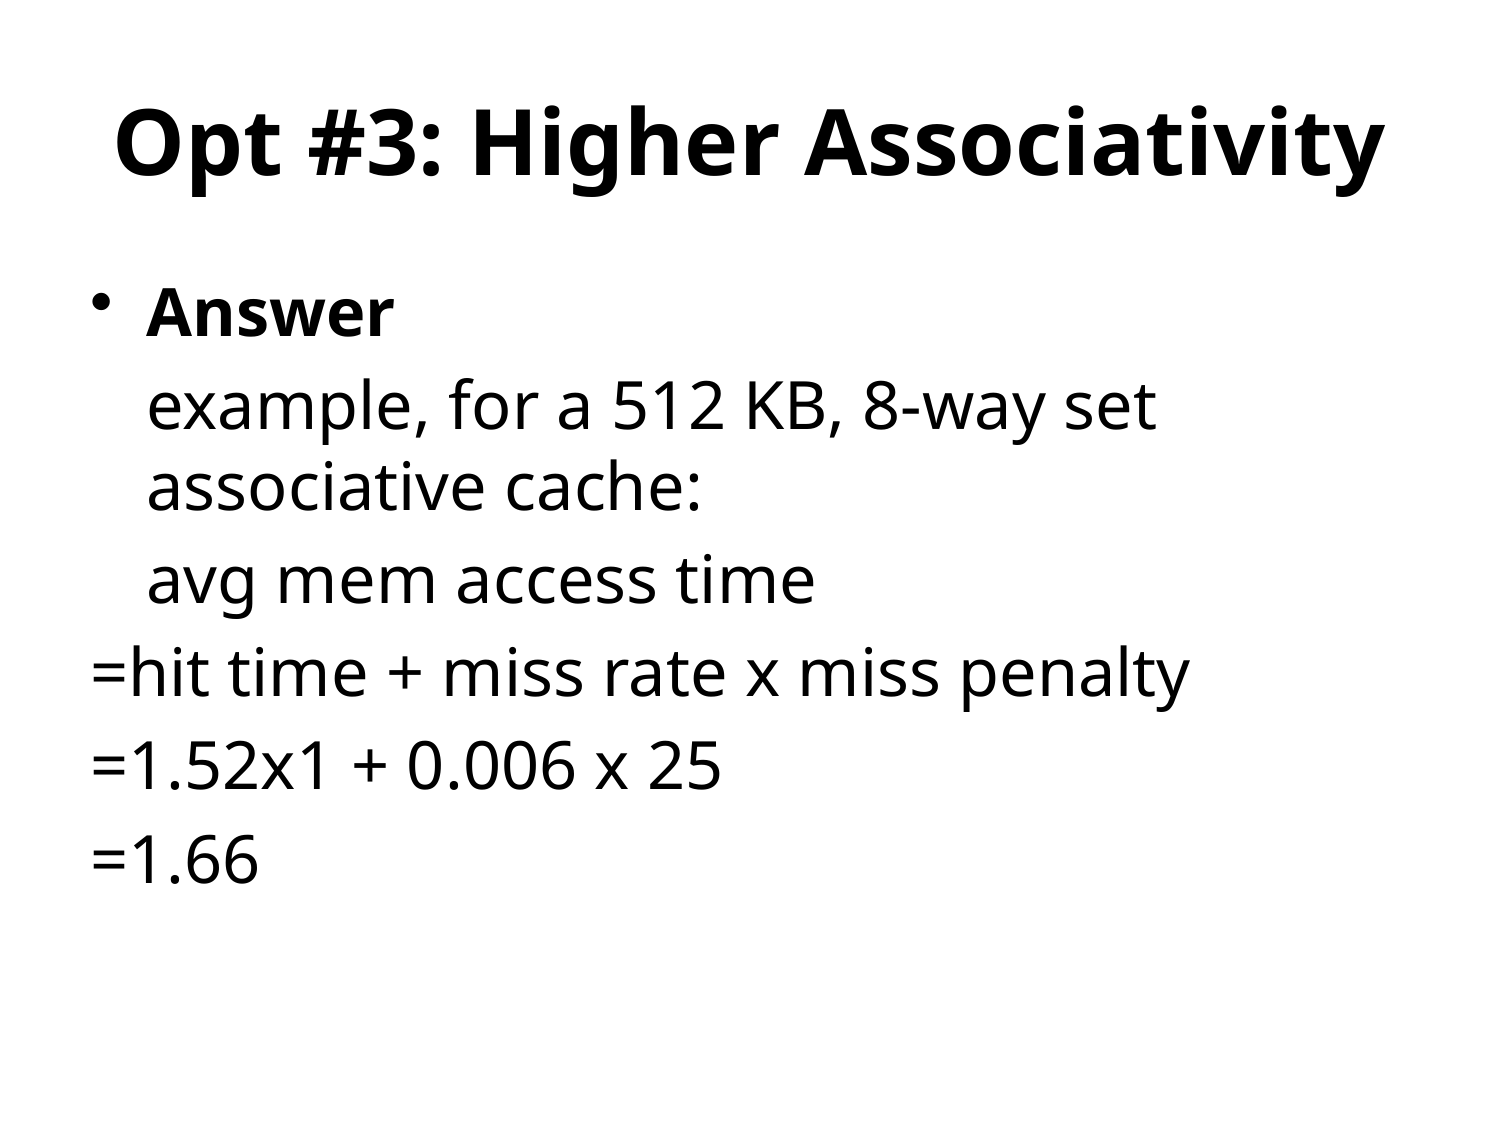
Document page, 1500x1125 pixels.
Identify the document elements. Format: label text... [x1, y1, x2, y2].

title Opt #3: Higher Associativity [0, 45, 1500, 233]
list Answer example, for a 512 KB, 8-way set associative cache: avg mem access time =hit time + miss rate x miss penalty =1.52x1 + 0.006 x 25 =1.66 [75, 262, 1500, 1125]
